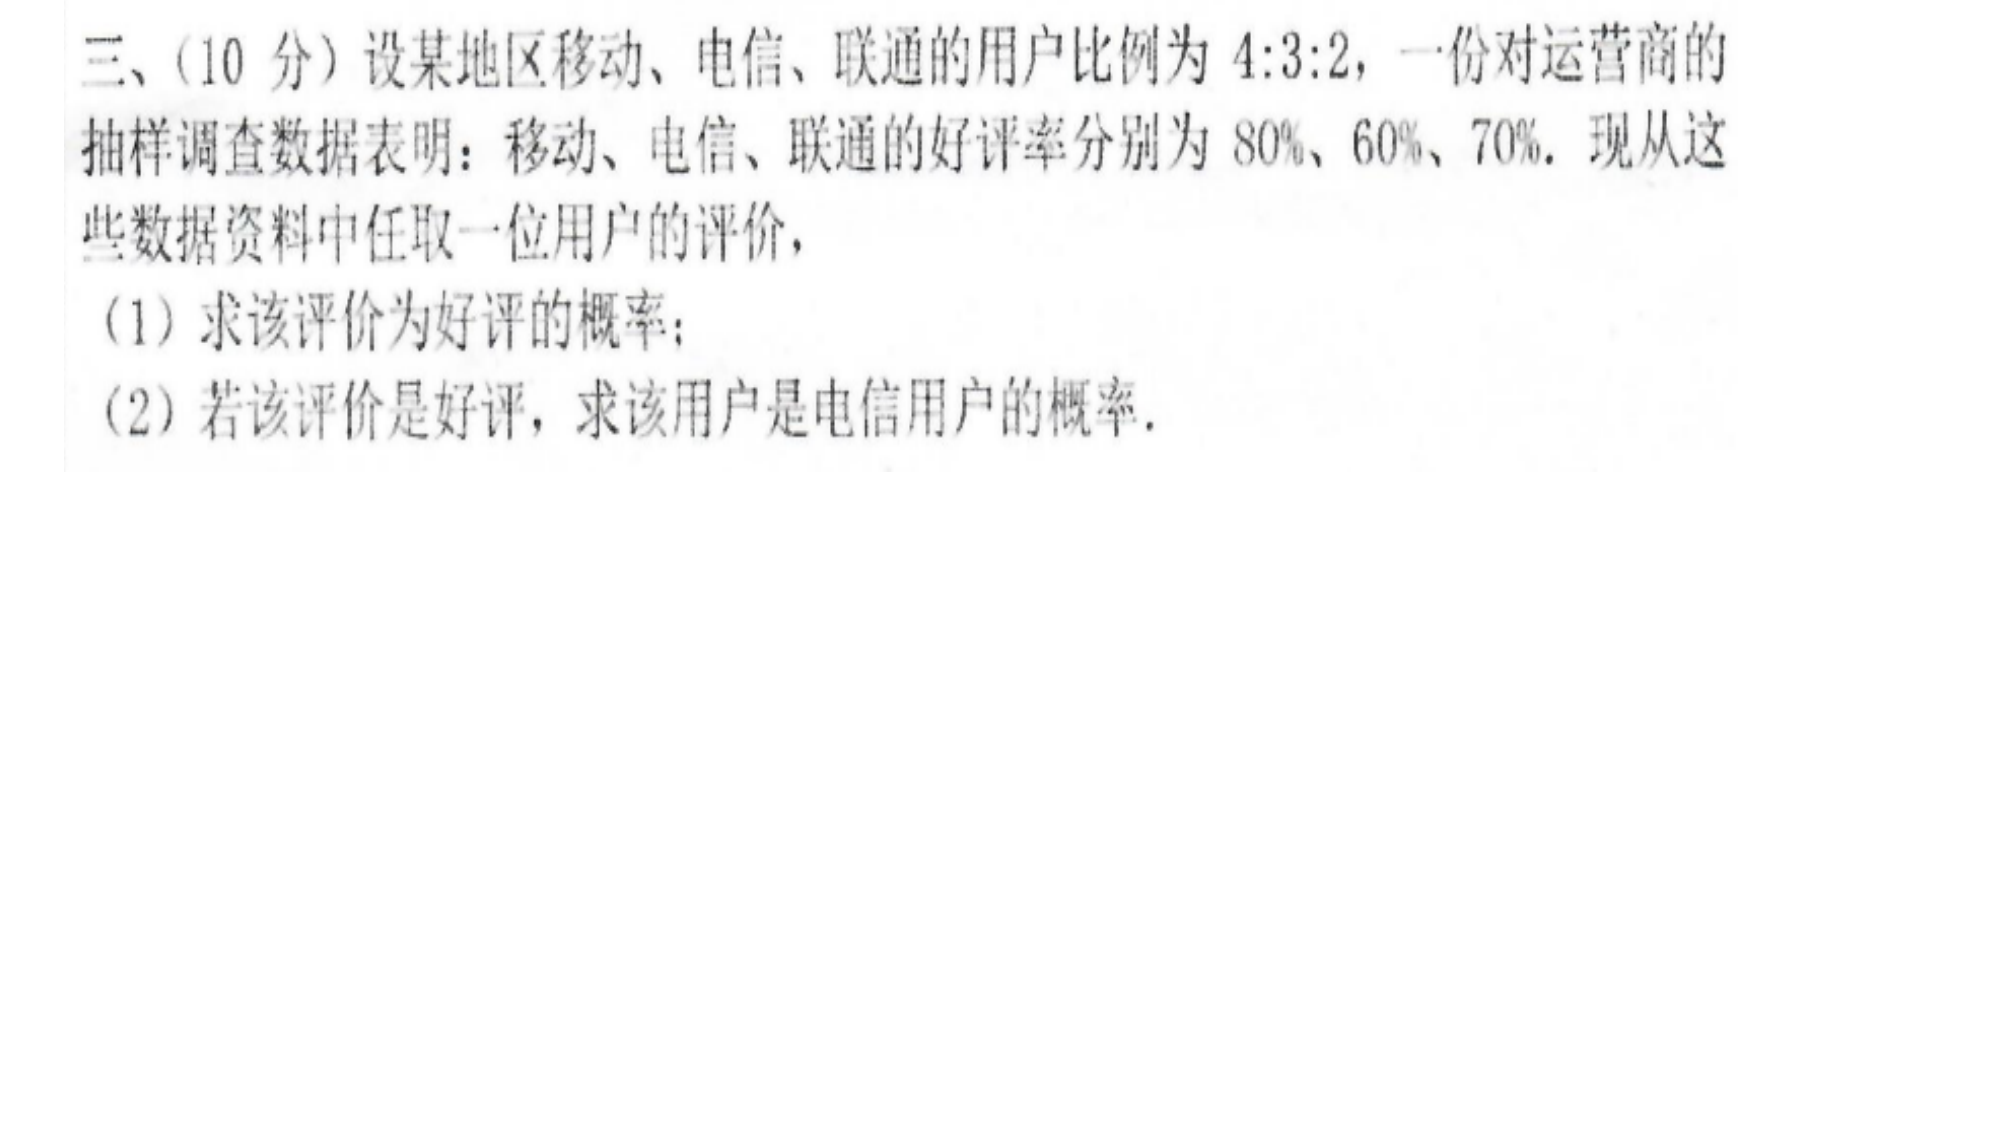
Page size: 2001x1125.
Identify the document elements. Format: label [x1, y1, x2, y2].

picture [63, 0, 1738, 472]
